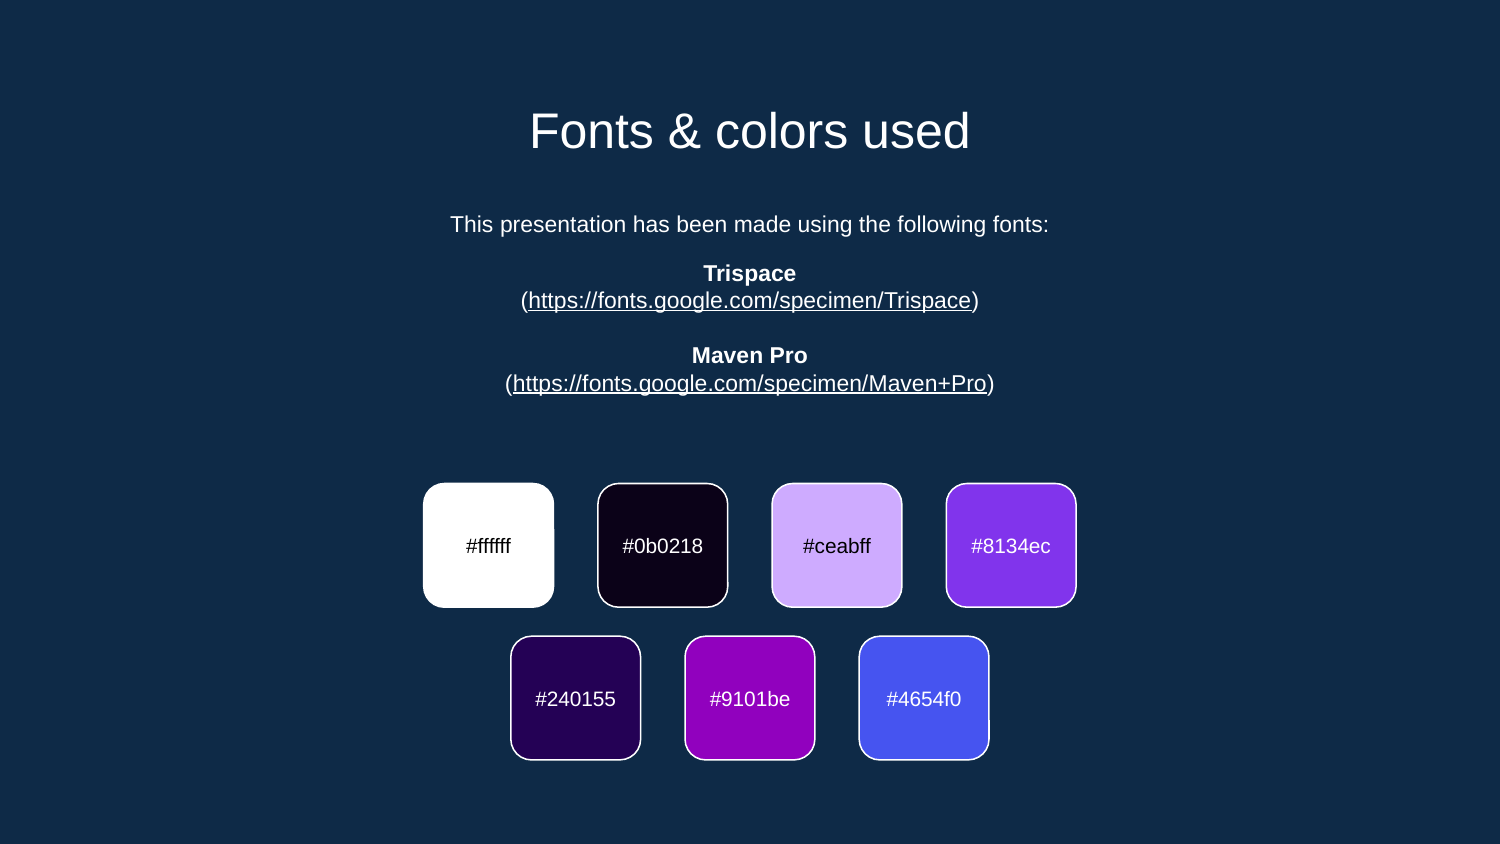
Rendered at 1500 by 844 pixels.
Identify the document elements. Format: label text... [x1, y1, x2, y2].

text_box [597, 483, 728, 509]
text_box [685, 636, 815, 661]
text_box #ceabff [772, 509, 902, 582]
text_box [510, 735, 641, 760]
text_box [772, 582, 902, 608]
text_box [423, 483, 554, 509]
text_box [423, 582, 554, 608]
text_box [859, 735, 989, 760]
text_box #8134ec [946, 509, 1077, 582]
text_box #0b0218 [597, 509, 728, 582]
text_box This presentation has been made using the following fonts: Trispace (https://fonts.google.com/specimen/Trispace) Maven Pro (https://fonts.google.com/specimen/Maven+Pro) [118, 194, 1382, 436]
text_box #9101be [685, 661, 815, 735]
text_box #ffffff [423, 509, 554, 582]
text_box [946, 483, 1077, 509]
text_box [510, 636, 641, 661]
title Fonts & colors used [118, 83, 1382, 163]
text_box [946, 582, 1077, 608]
text_box #4654f0 [859, 661, 989, 735]
text_box [859, 636, 989, 661]
text_box [772, 483, 902, 509]
text_box #240155 [510, 661, 641, 735]
text_box [597, 582, 728, 608]
text_box [685, 735, 815, 760]
